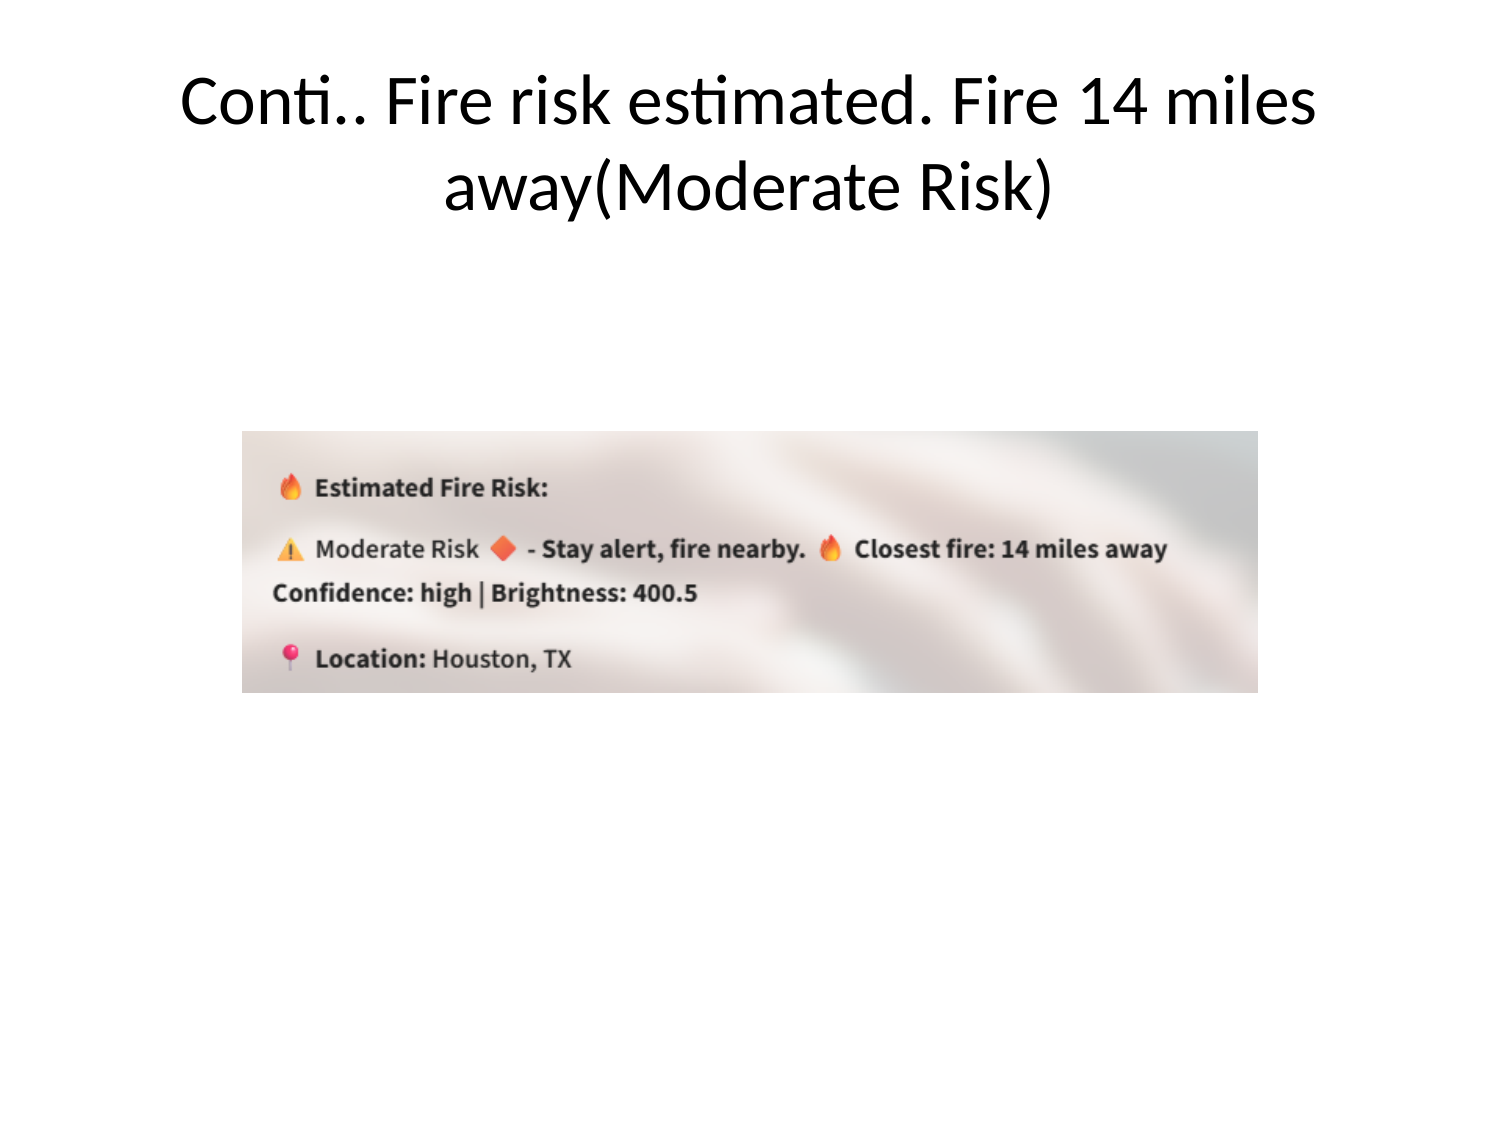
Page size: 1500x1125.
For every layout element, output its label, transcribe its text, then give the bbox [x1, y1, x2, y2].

picture [242, 431, 1258, 694]
title Conti.. Fire risk estimated. Fire 14 miles away(Moderate Risk) [75, 45, 1425, 233]
